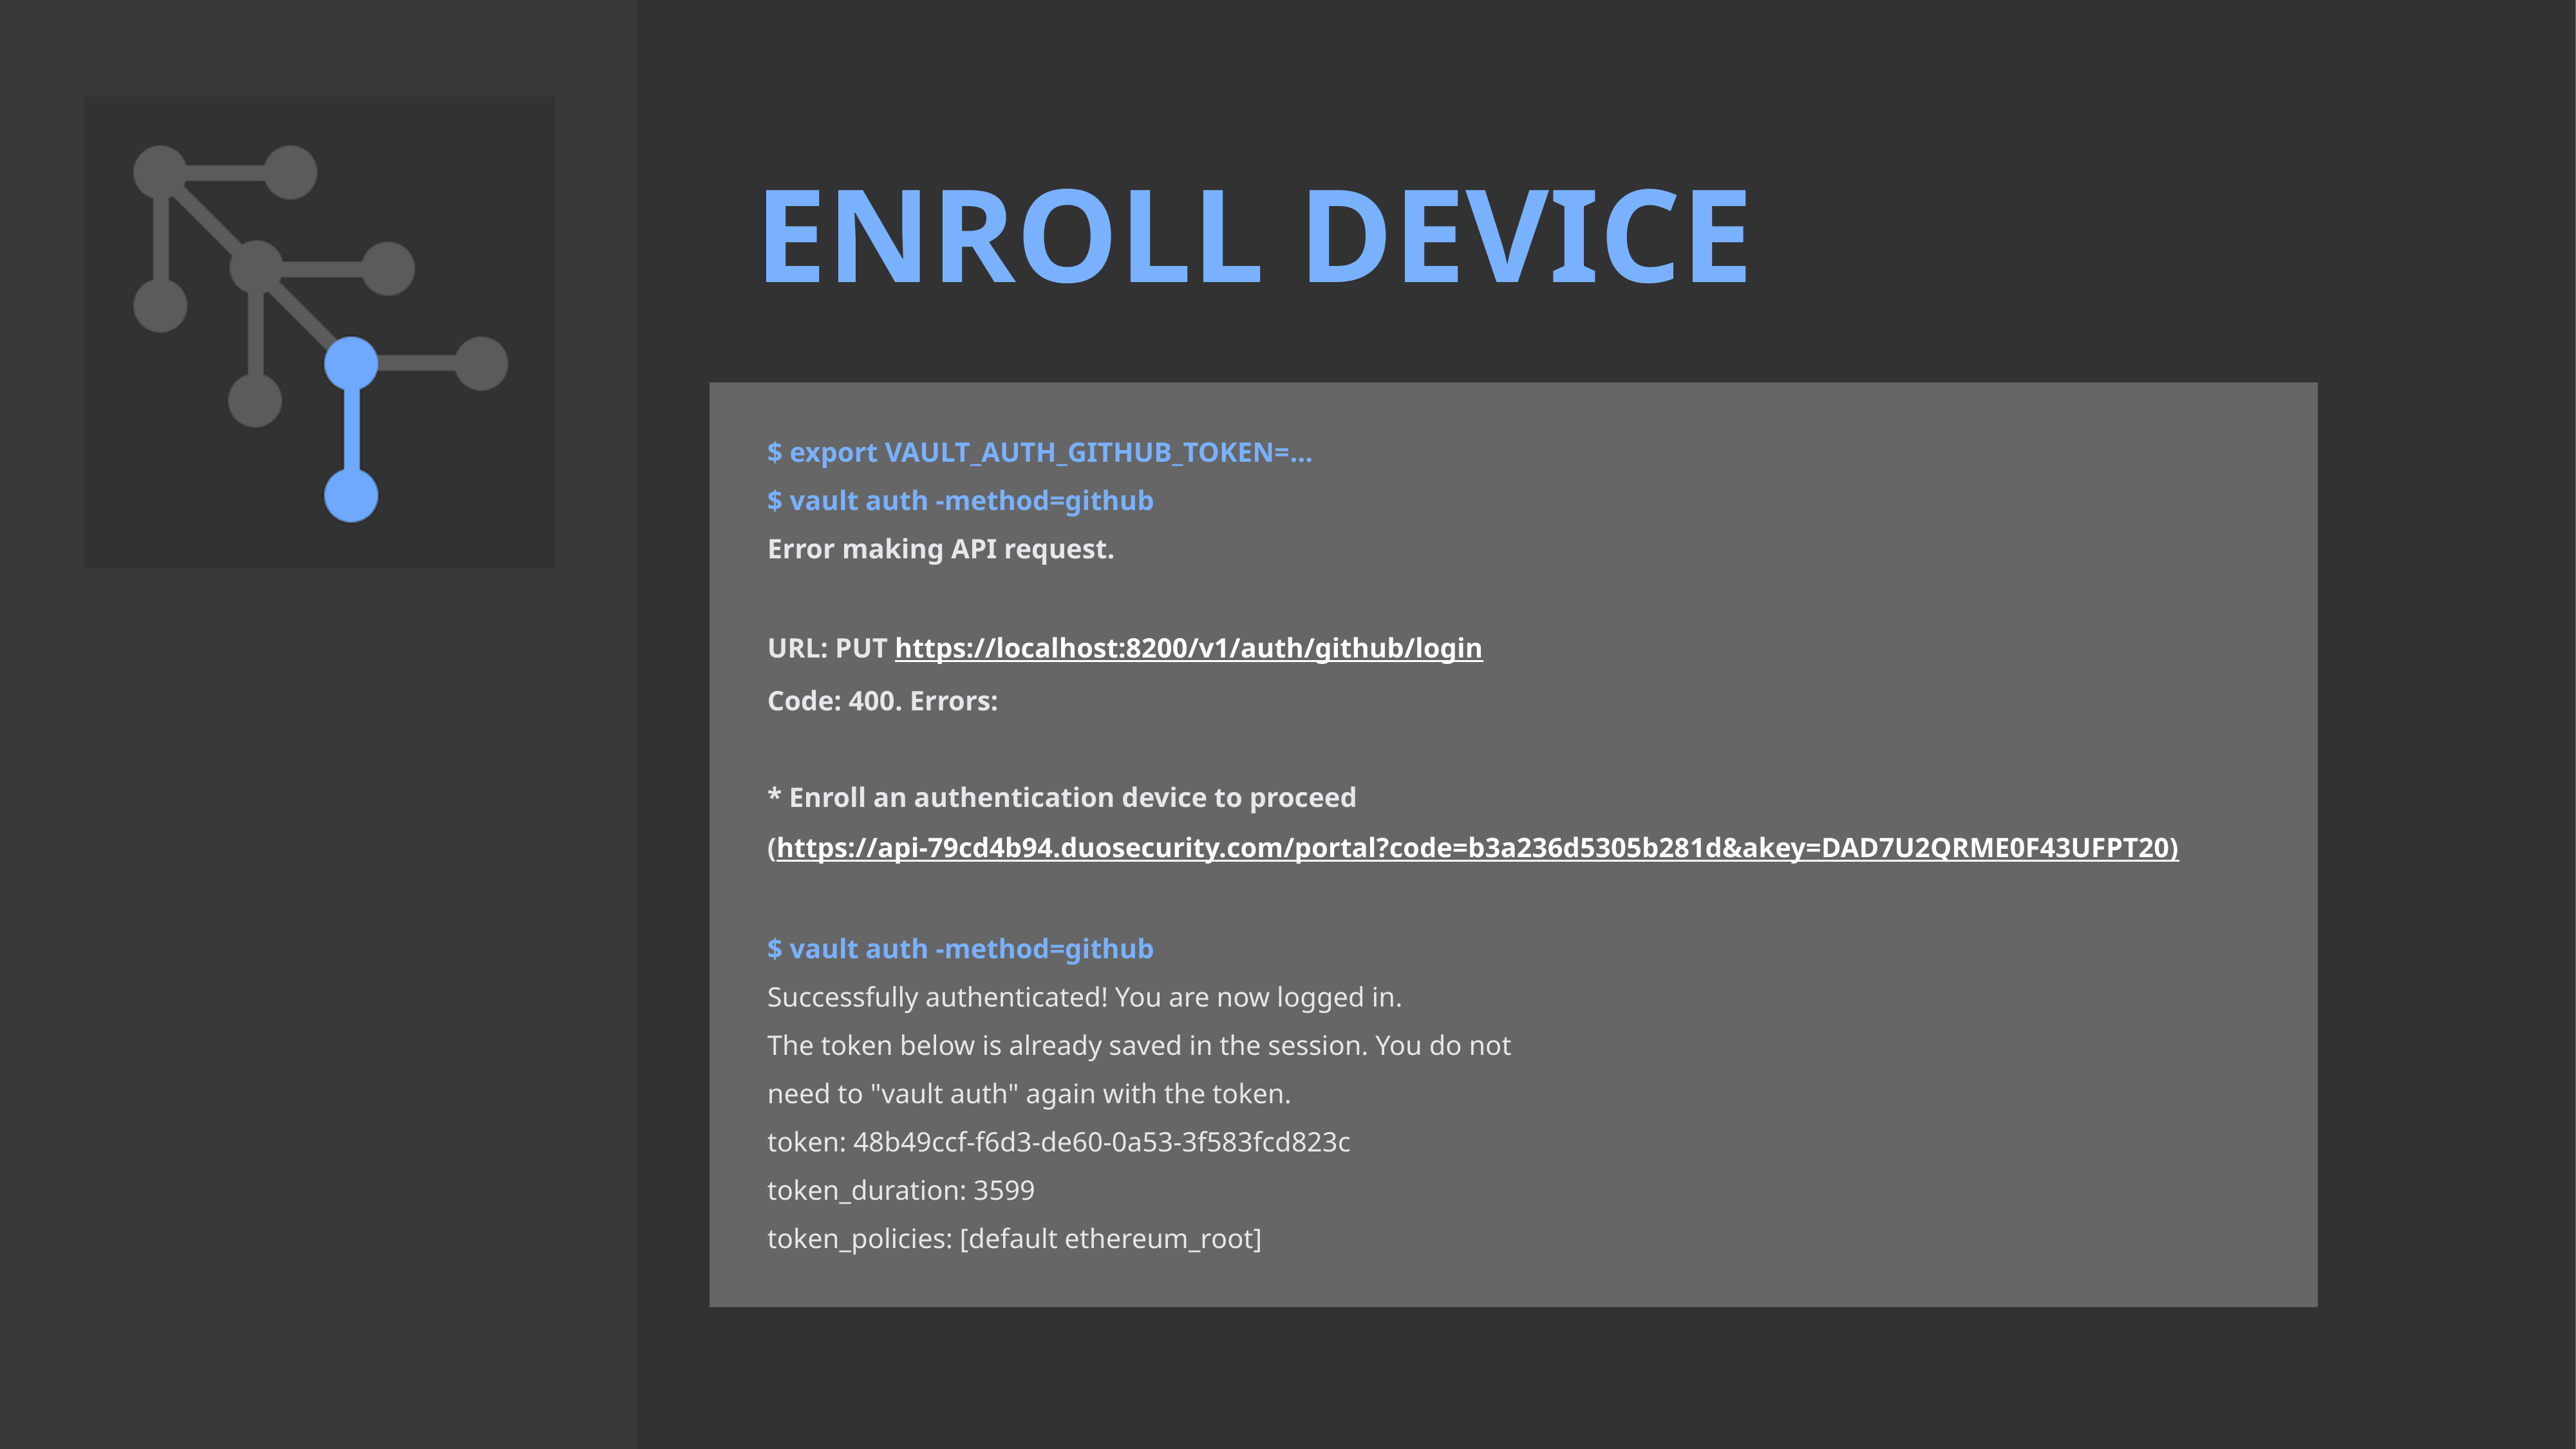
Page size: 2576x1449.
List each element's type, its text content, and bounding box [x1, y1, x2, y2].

picture [84, 97, 555, 569]
text_box $ export VAULT_AUTH_GITHUB_TOKEN=… $ vault auth -method=github Error making API request. URL: PUT https://localhost:8200/v1/auth/github/login Code: 400. Errors: * Enroll an authentication device to proceed (https://api-79cd4b94.duosecurity.com/portal?code=b3a236d5305b281d&akey=DAD7U2QRME0F43UFPT20) $ vault auth -method=github Successfully authenticated! You are now logged in. The token below is already saved in the session. You do not need to "vault auth" again with the token. token: 48b49ccf-f6d3-de60-0a53-3f583fcd823c token_duration: 3599 token_policies: [default ethereum_root] [710, 382, 2318, 1307]
text_box ENROLL DEVICE [745, 148, 1763, 313]
text_box [0, 0, 639, 1449]
picture [639, 0, 2576, 1449]
